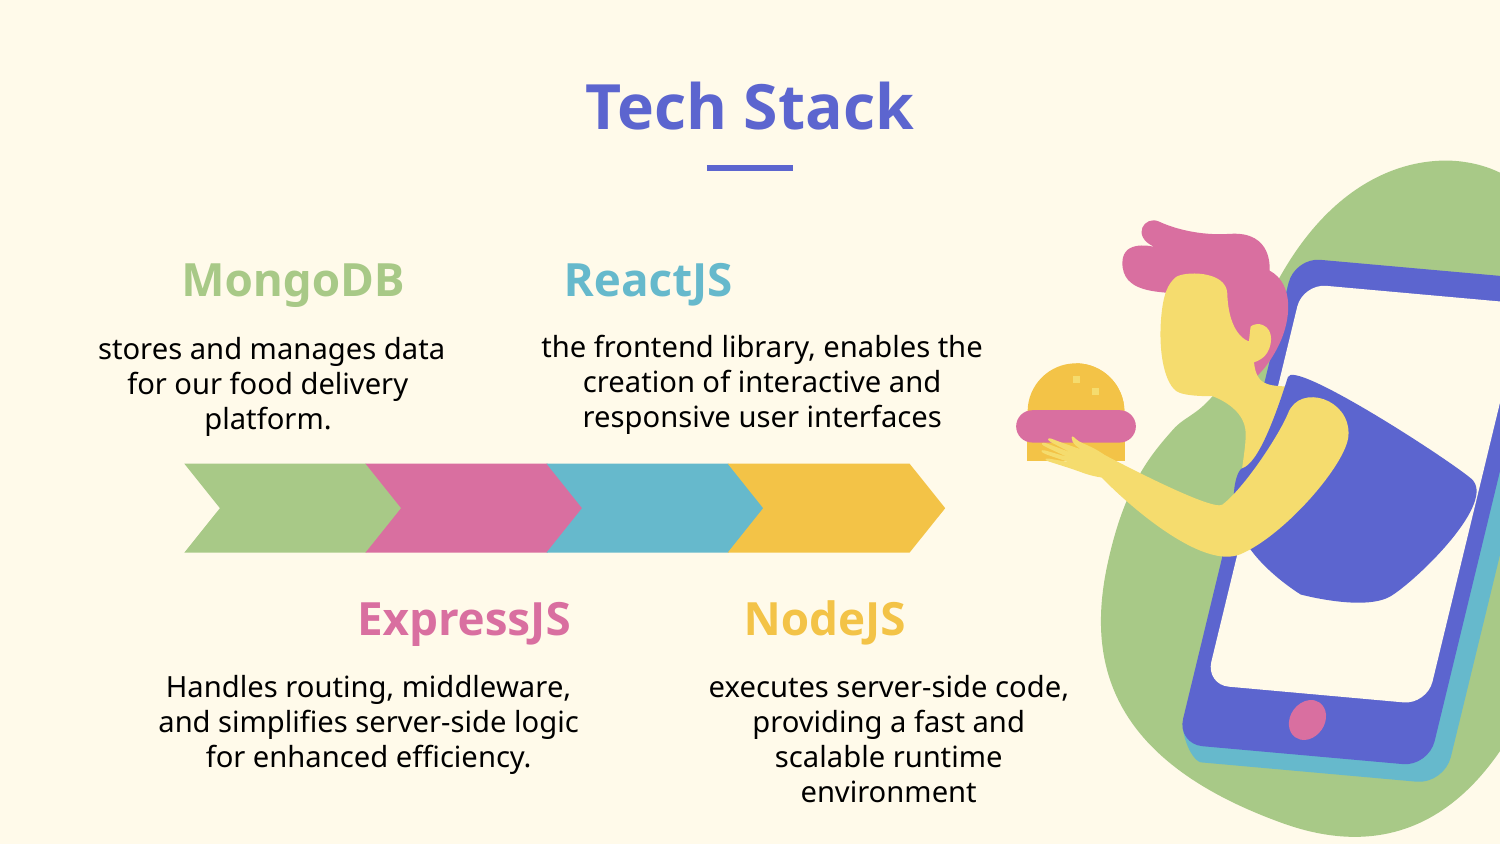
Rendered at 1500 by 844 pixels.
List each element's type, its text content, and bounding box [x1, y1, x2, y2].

title ReactJS [505, 235, 792, 313]
subtitle stores and manages data for our food delivery platform. [60, 315, 476, 495]
text_box [1182, 635, 1461, 765]
text_box [1101, 635, 1500, 837]
text_box [365, 463, 581, 553]
text_box [184, 495, 400, 553]
text_box [1288, 700, 1327, 740]
subtitle executes server-side code, providing a fast and scalable runtime environment [681, 653, 1097, 758]
title NodeJS [681, 575, 968, 653]
subtitle the frontend library, enables the creation of interactive and responsive user interfaces [505, 313, 1010, 418]
subtitle Handles routing, middleware, and simplifies server-side logic for enhanced efficiency. [130, 653, 607, 758]
title MongoDB [150, 235, 437, 315]
title ExpressJS [320, 575, 607, 653]
text_box [546, 463, 762, 553]
title Tech Stack [116, 33, 1383, 157]
text_box [727, 463, 946, 553]
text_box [1015, 199, 1500, 626]
text_box [1183, 635, 1481, 782]
text_box [1344, 160, 1500, 198]
text_box [1210, 635, 1444, 703]
